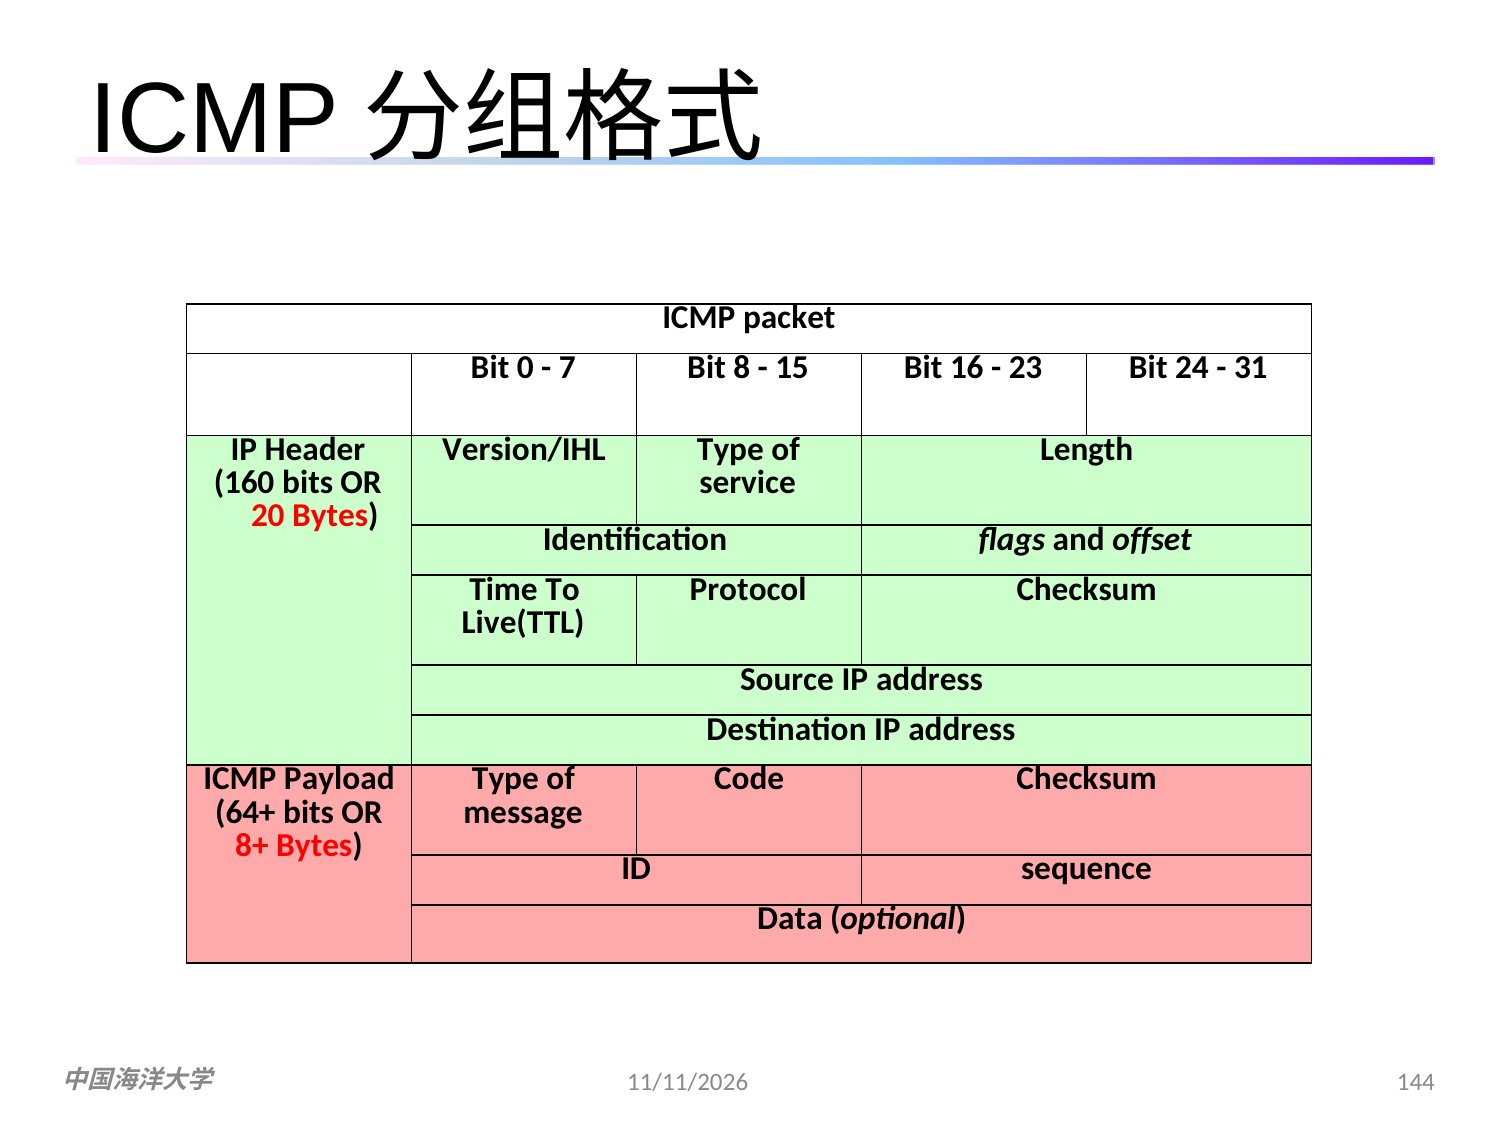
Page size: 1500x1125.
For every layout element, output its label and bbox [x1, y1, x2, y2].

table_cell [637, 436, 861, 524]
table_cell [862, 576, 1311, 664]
table_cell [637, 354, 861, 435]
table_cell [637, 766, 861, 854]
table_cell [637, 576, 861, 664]
table_cell [412, 766, 636, 854]
table_cell [412, 576, 636, 664]
title [75, 45, 1425, 233]
table_cell [412, 354, 636, 435]
table_cell [862, 354, 1086, 435]
table_cell [862, 526, 1311, 574]
table_cell [187, 354, 411, 435]
table_cell [412, 526, 861, 574]
table_cell [412, 666, 1311, 714]
table_cell [412, 716, 1311, 764]
table_cell [862, 436, 1311, 524]
table_cell [412, 906, 1311, 962]
table_cell [187, 766, 411, 962]
table_cell [862, 766, 1311, 854]
table_cell [187, 436, 411, 764]
table_cell [1087, 354, 1311, 435]
table_cell [412, 856, 861, 904]
picture [1425, 156, 1435, 165]
table_header [187, 305, 1311, 353]
table_cell [412, 436, 636, 524]
table_cell [862, 856, 1311, 904]
